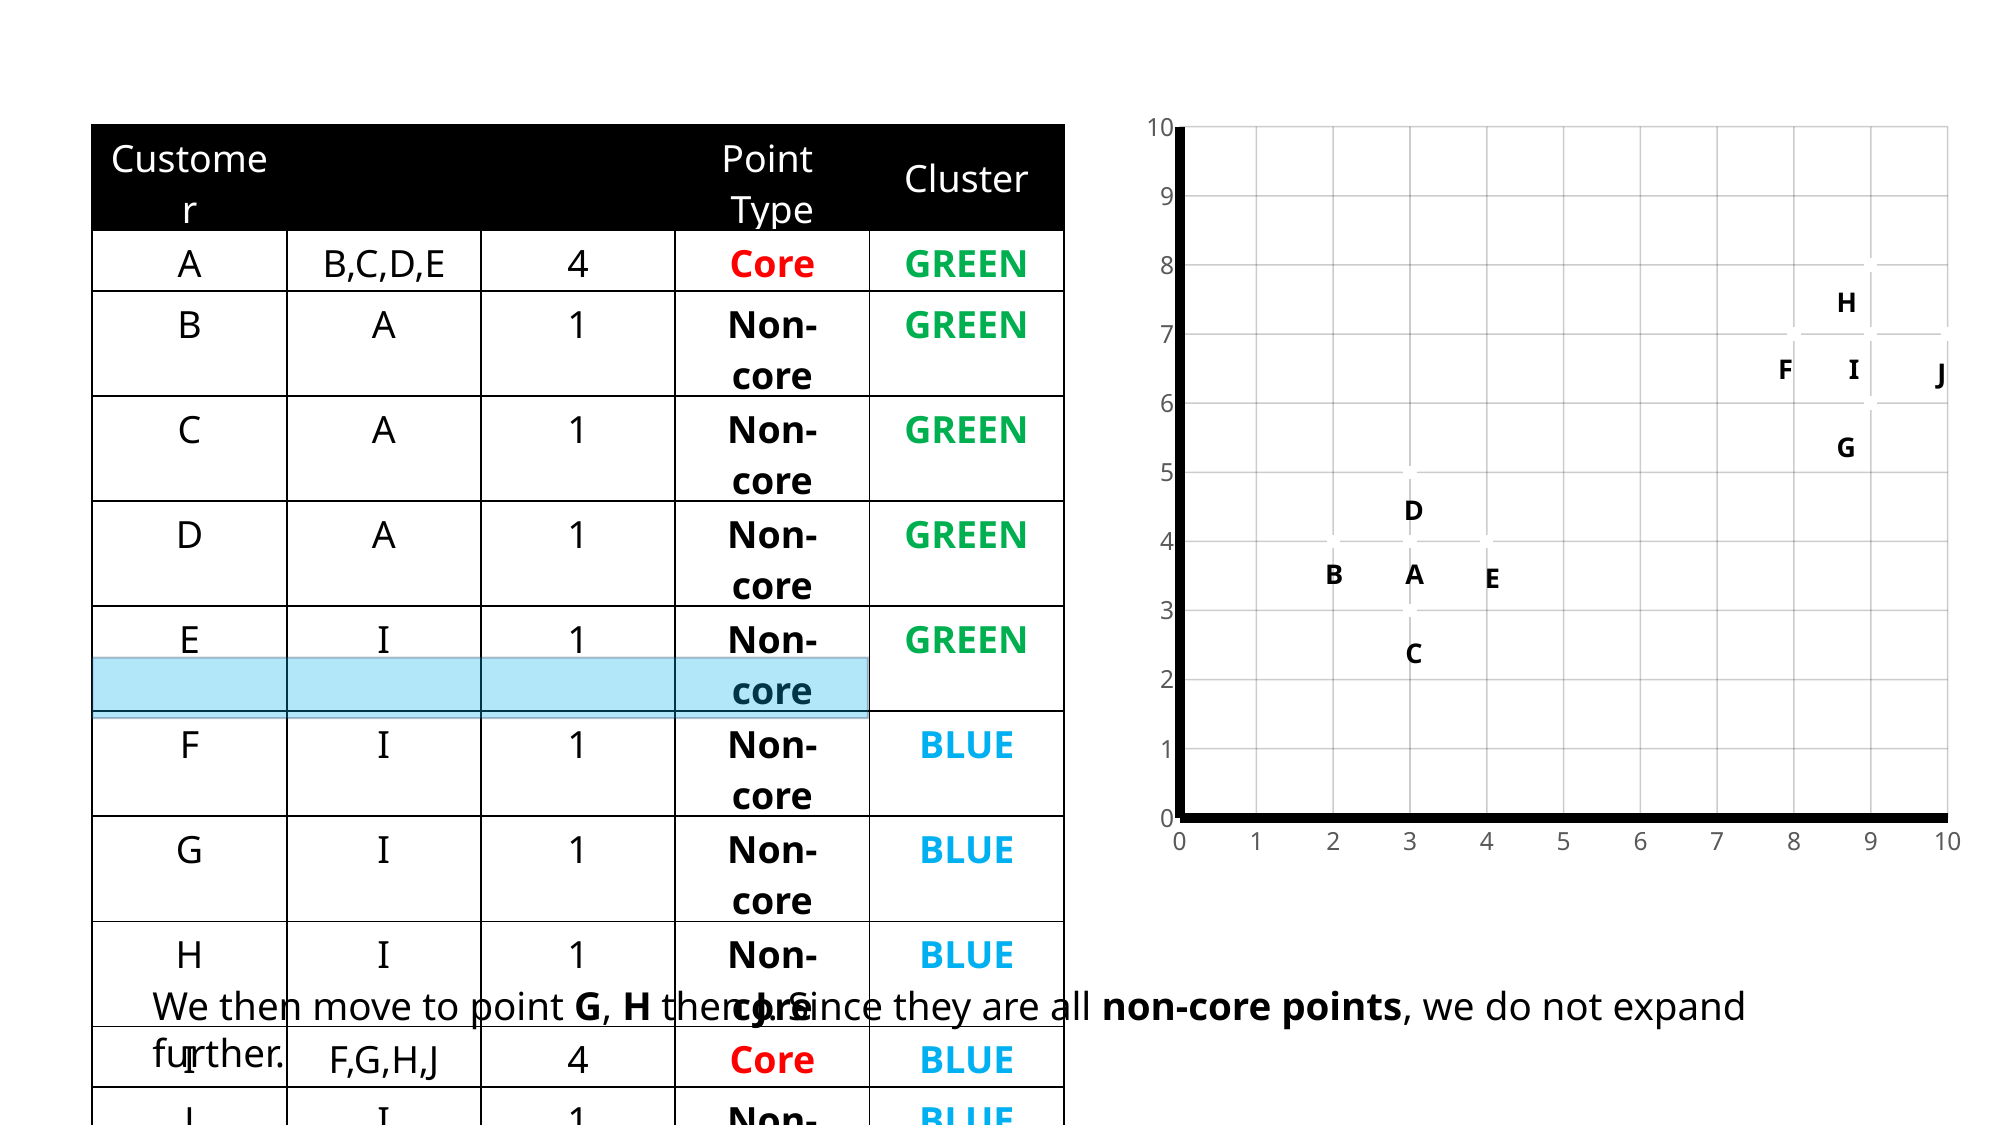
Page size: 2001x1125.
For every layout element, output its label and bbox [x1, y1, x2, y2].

text_box [1134, 108, 1962, 877]
text_box [91, 657, 869, 719]
text_box [137, 975, 1863, 1085]
